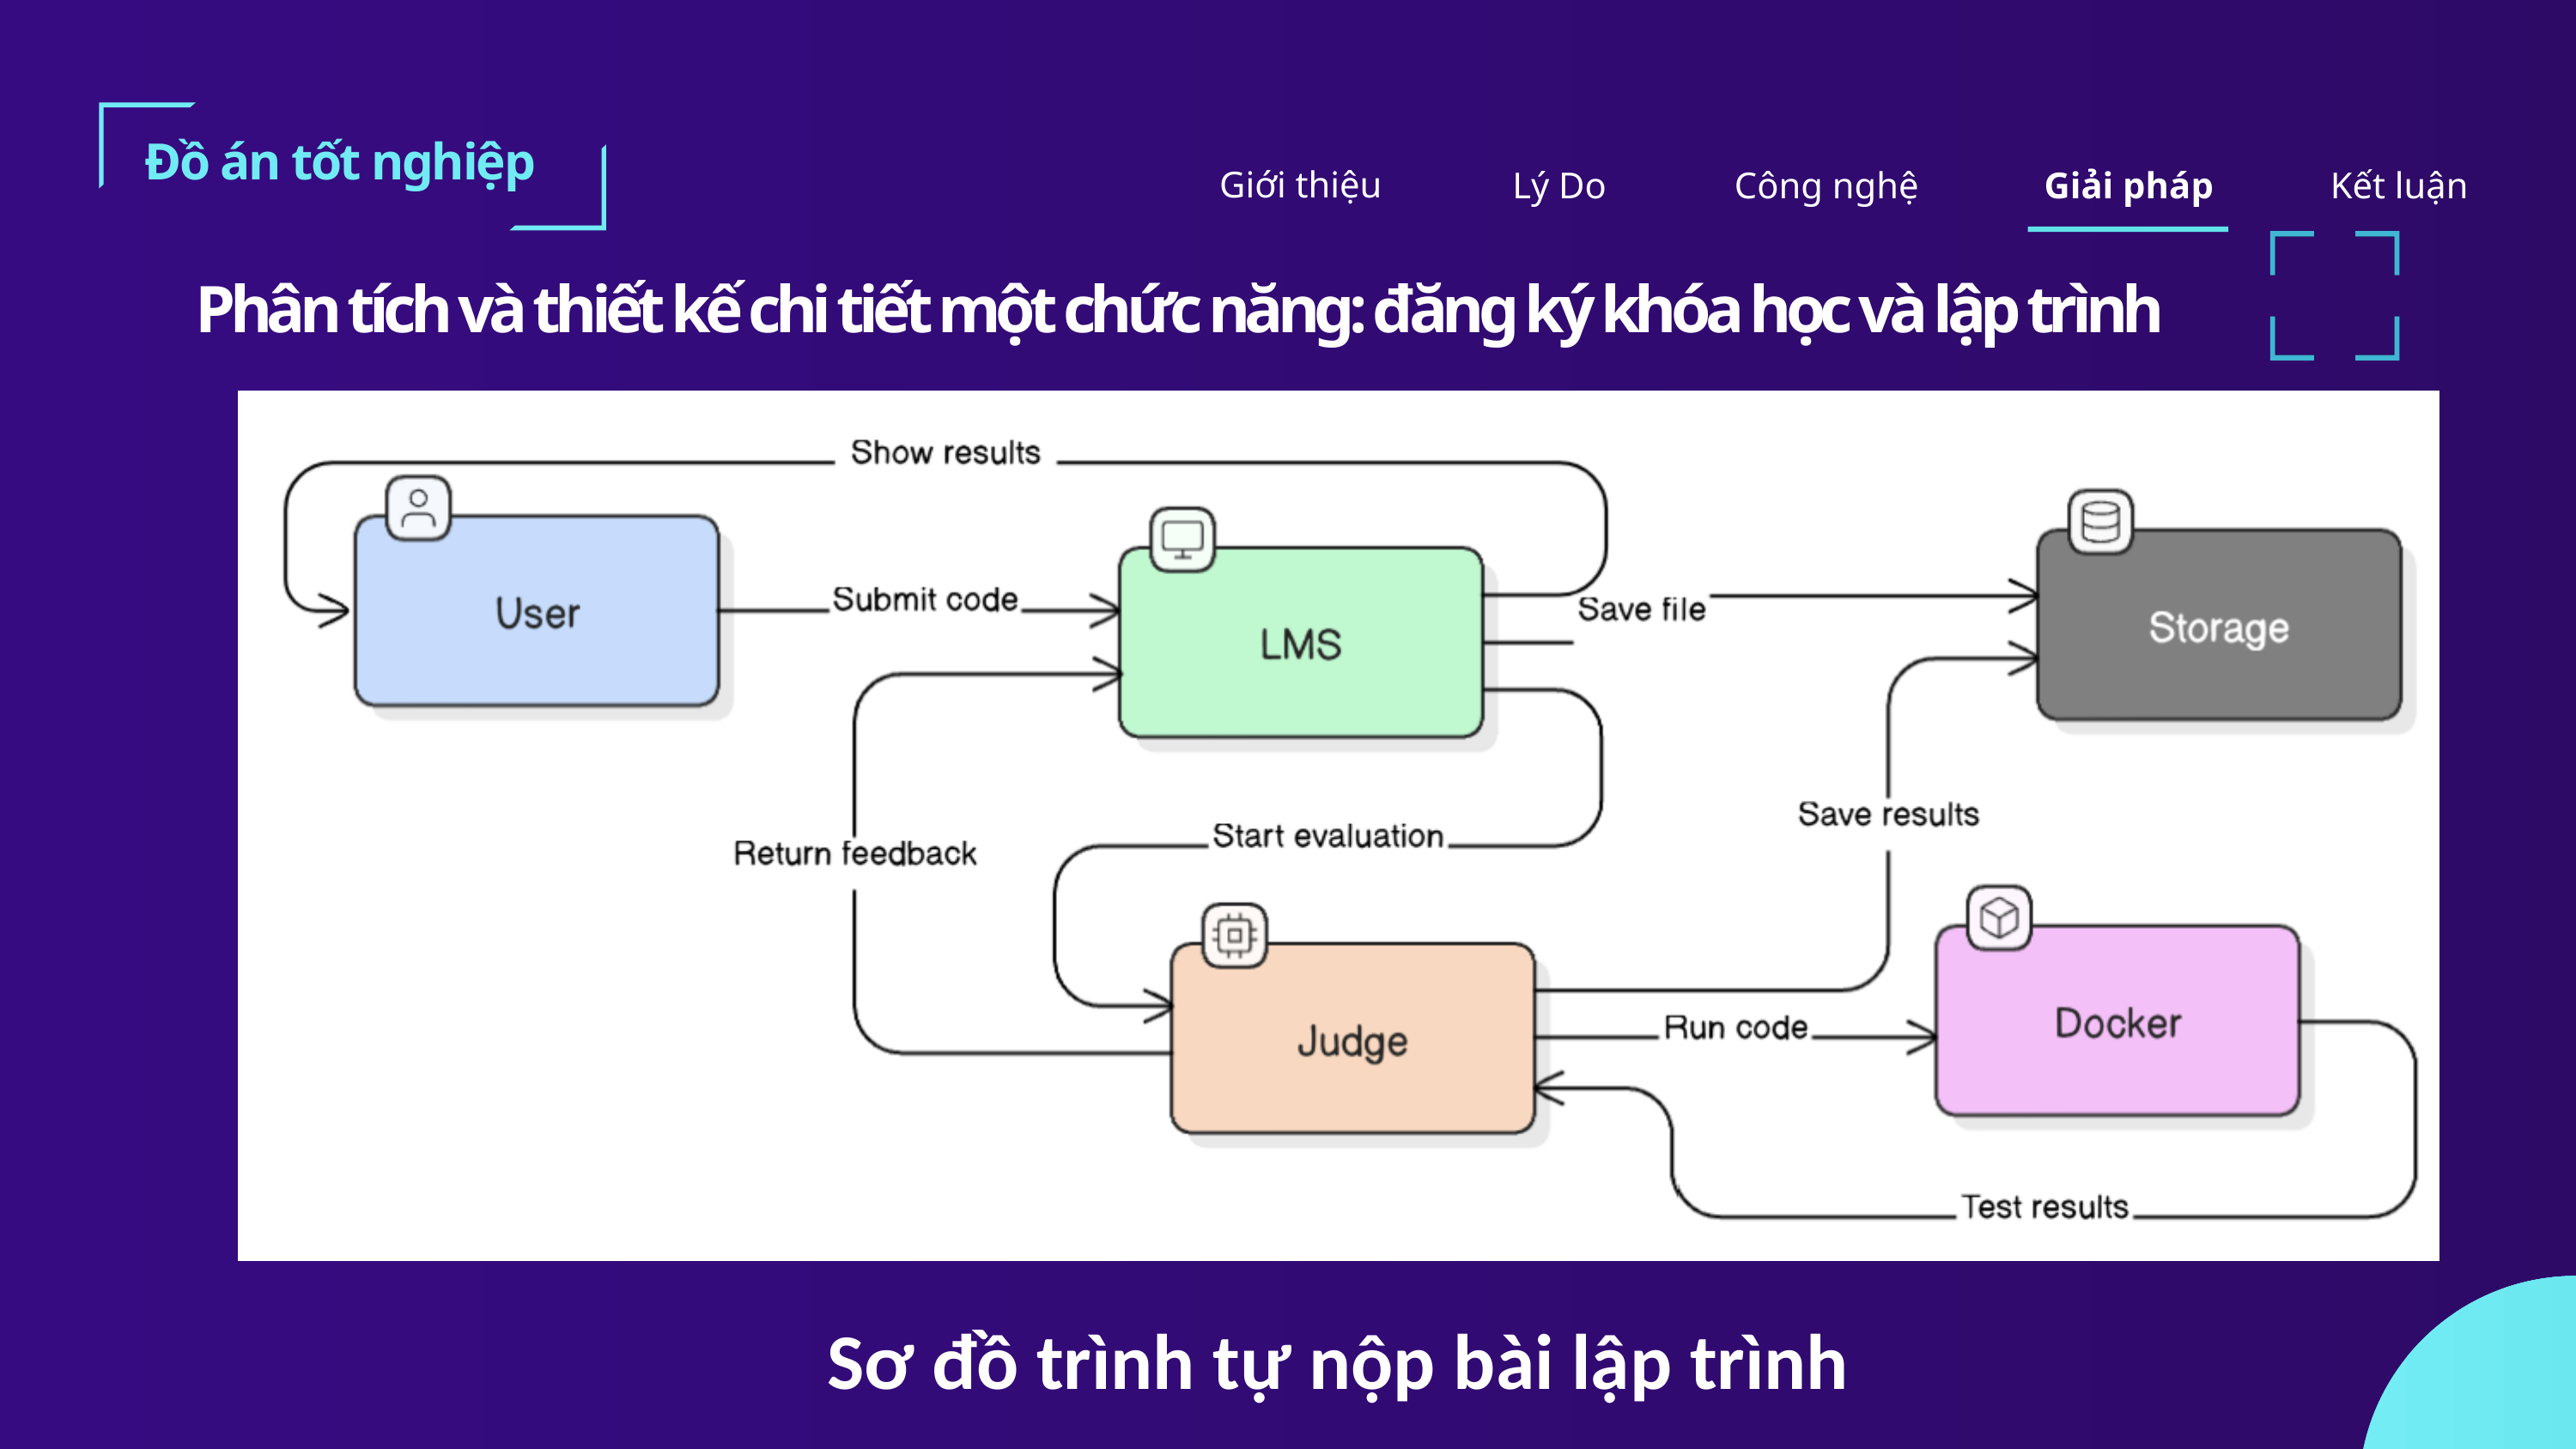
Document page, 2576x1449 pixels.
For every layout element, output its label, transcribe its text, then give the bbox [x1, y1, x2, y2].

text_box Giới thiệu [1200, 155, 1401, 205]
text_box Giải pháp [2028, 155, 2230, 206]
text_box [2269, 345, 2400, 361]
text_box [99, 102, 637, 231]
text_box Công nghệ [1714, 155, 1940, 206]
text_box Phân tích và thiết kế chi tiết một chức năng: đăng ký khóa học và lập trình [195, 221, 2482, 345]
text_box Sơ đồ trình tự nộp bài lập trình [695, 1304, 1983, 1411]
text_box Lý Do [1493, 155, 1625, 206]
picture [238, 391, 2439, 1261]
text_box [2358, 1276, 2576, 1449]
text_box Kết luận [2318, 155, 2481, 206]
